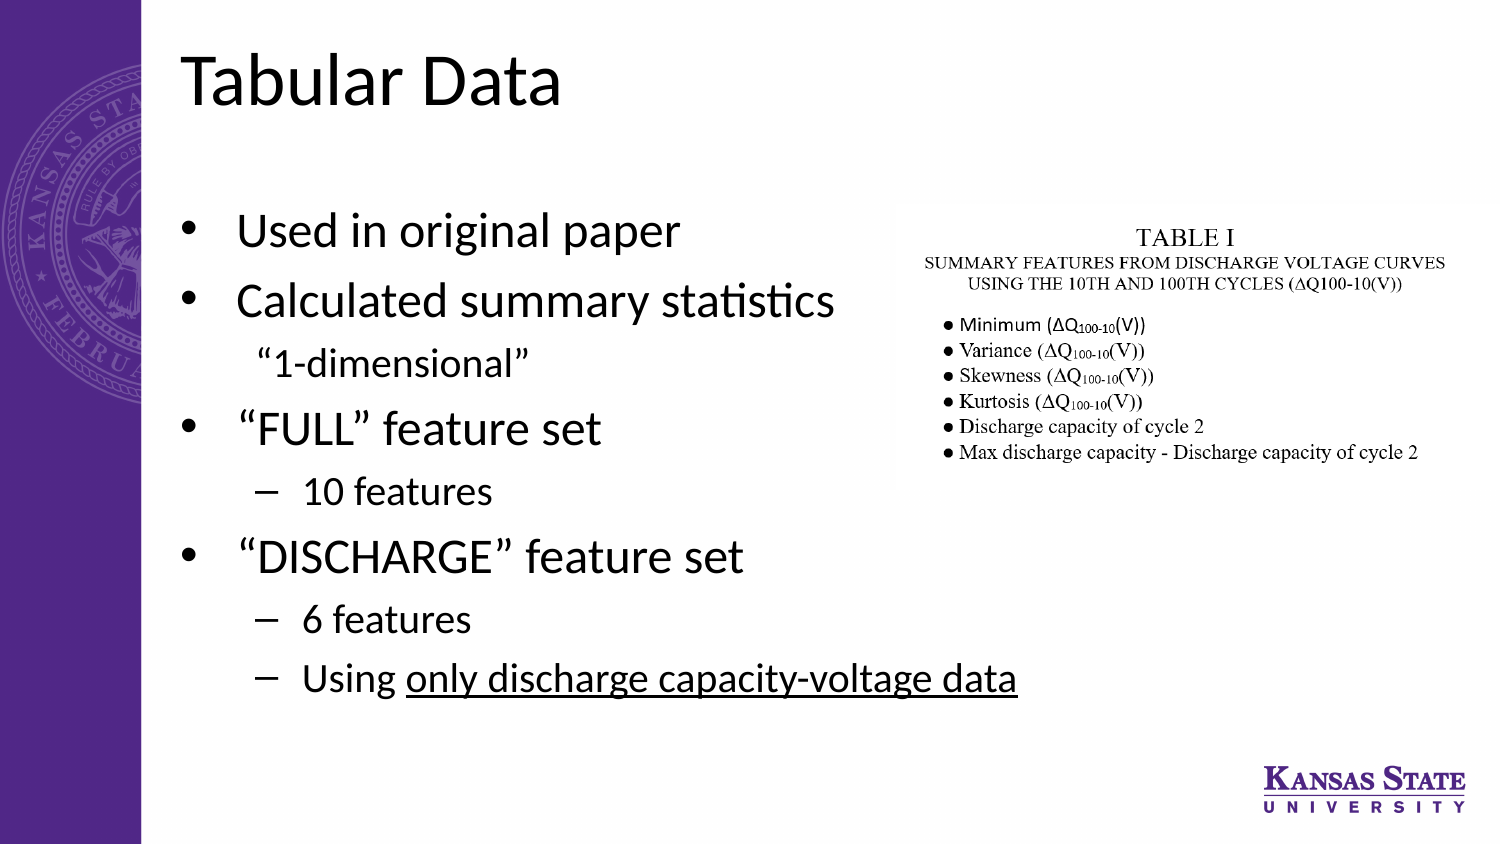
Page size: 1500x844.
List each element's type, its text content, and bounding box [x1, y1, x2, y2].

list Used in original paper Calculated summary statistics “1-dimensional” “FULL” feature set 10 features “DISCHARGE” feature set 6 features Using only discharge capacity-voltage data [165, 189, 1418, 755]
title Tabular Data [165, 30, 1418, 120]
picture [0, 0, 1500, 844]
